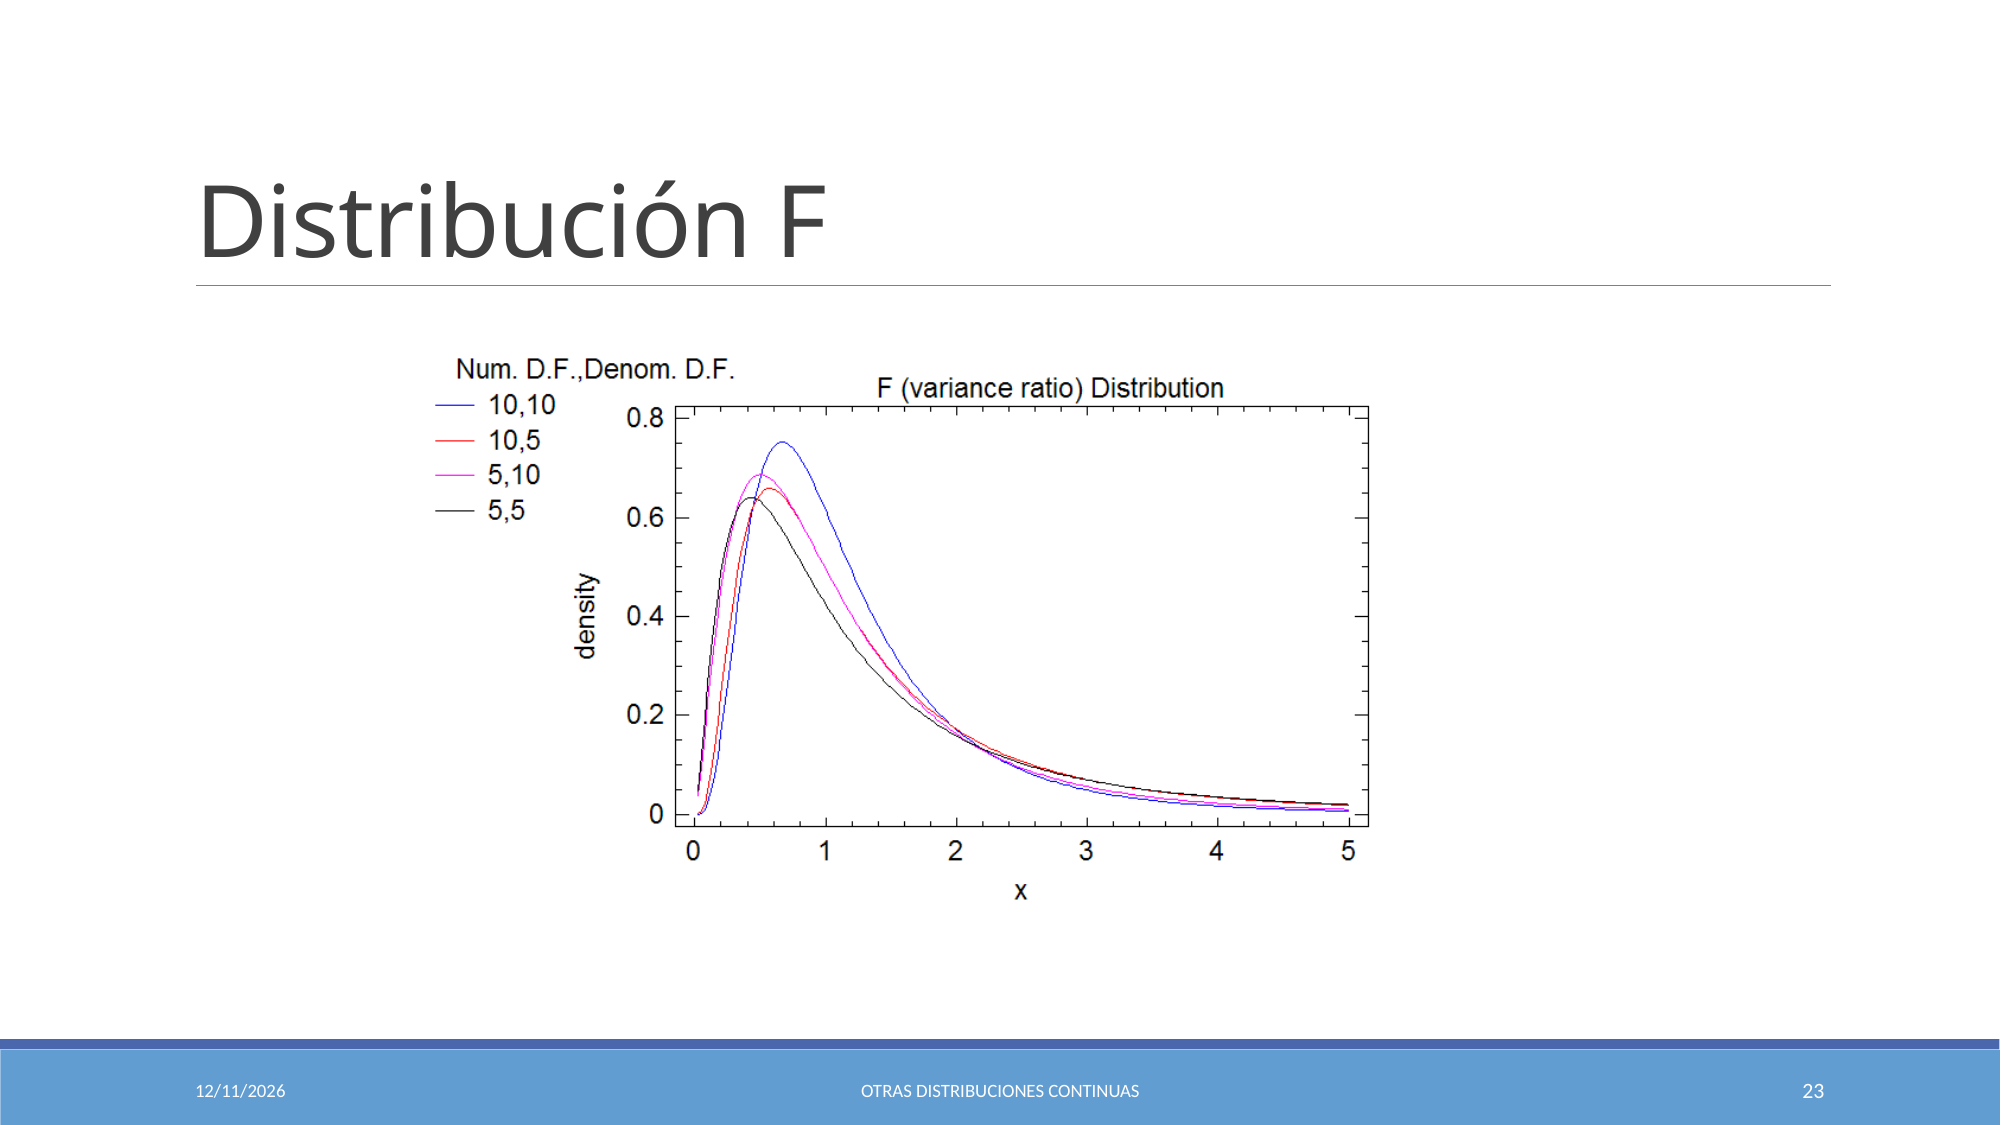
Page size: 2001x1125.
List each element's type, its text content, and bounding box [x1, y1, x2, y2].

title Distribución F [180, 47, 1830, 285]
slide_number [180, 1059, 586, 1120]
slide_number 23 [1624, 1059, 1840, 1120]
picture [432, 349, 1385, 907]
footer Otras Distribuciones Continuas [604, 1059, 1396, 1120]
